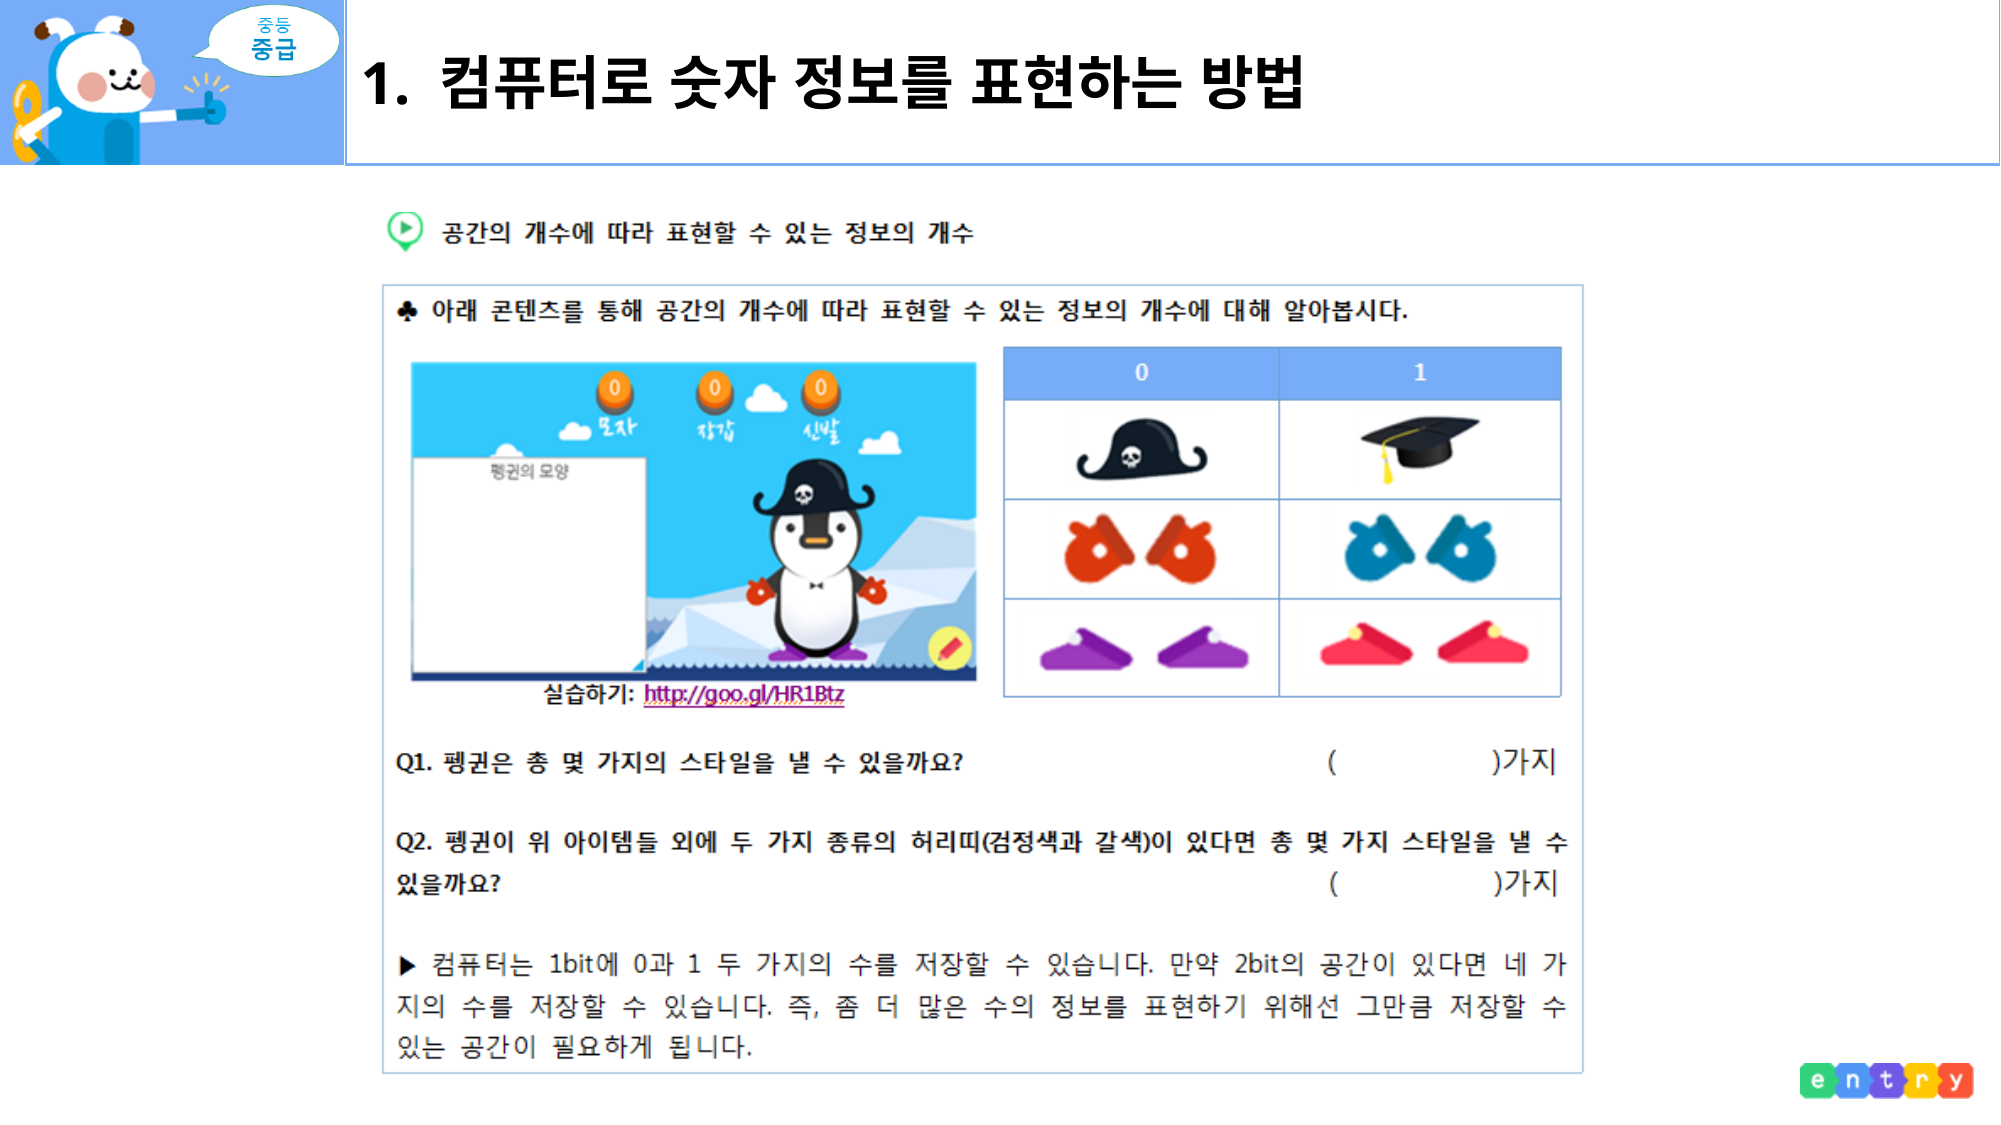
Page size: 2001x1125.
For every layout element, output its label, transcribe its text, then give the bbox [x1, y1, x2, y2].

text_box 1. 컴퓨터로 숫자 정보를 표현하는 방법 [345, 75, 2000, 166]
picture [374, 212, 1601, 1081]
picture [1795, 1059, 1977, 1103]
slide_number 5 [1412, 1042, 1863, 1103]
picture [0, 0, 344, 165]
text_box [344, 0, 2000, 75]
